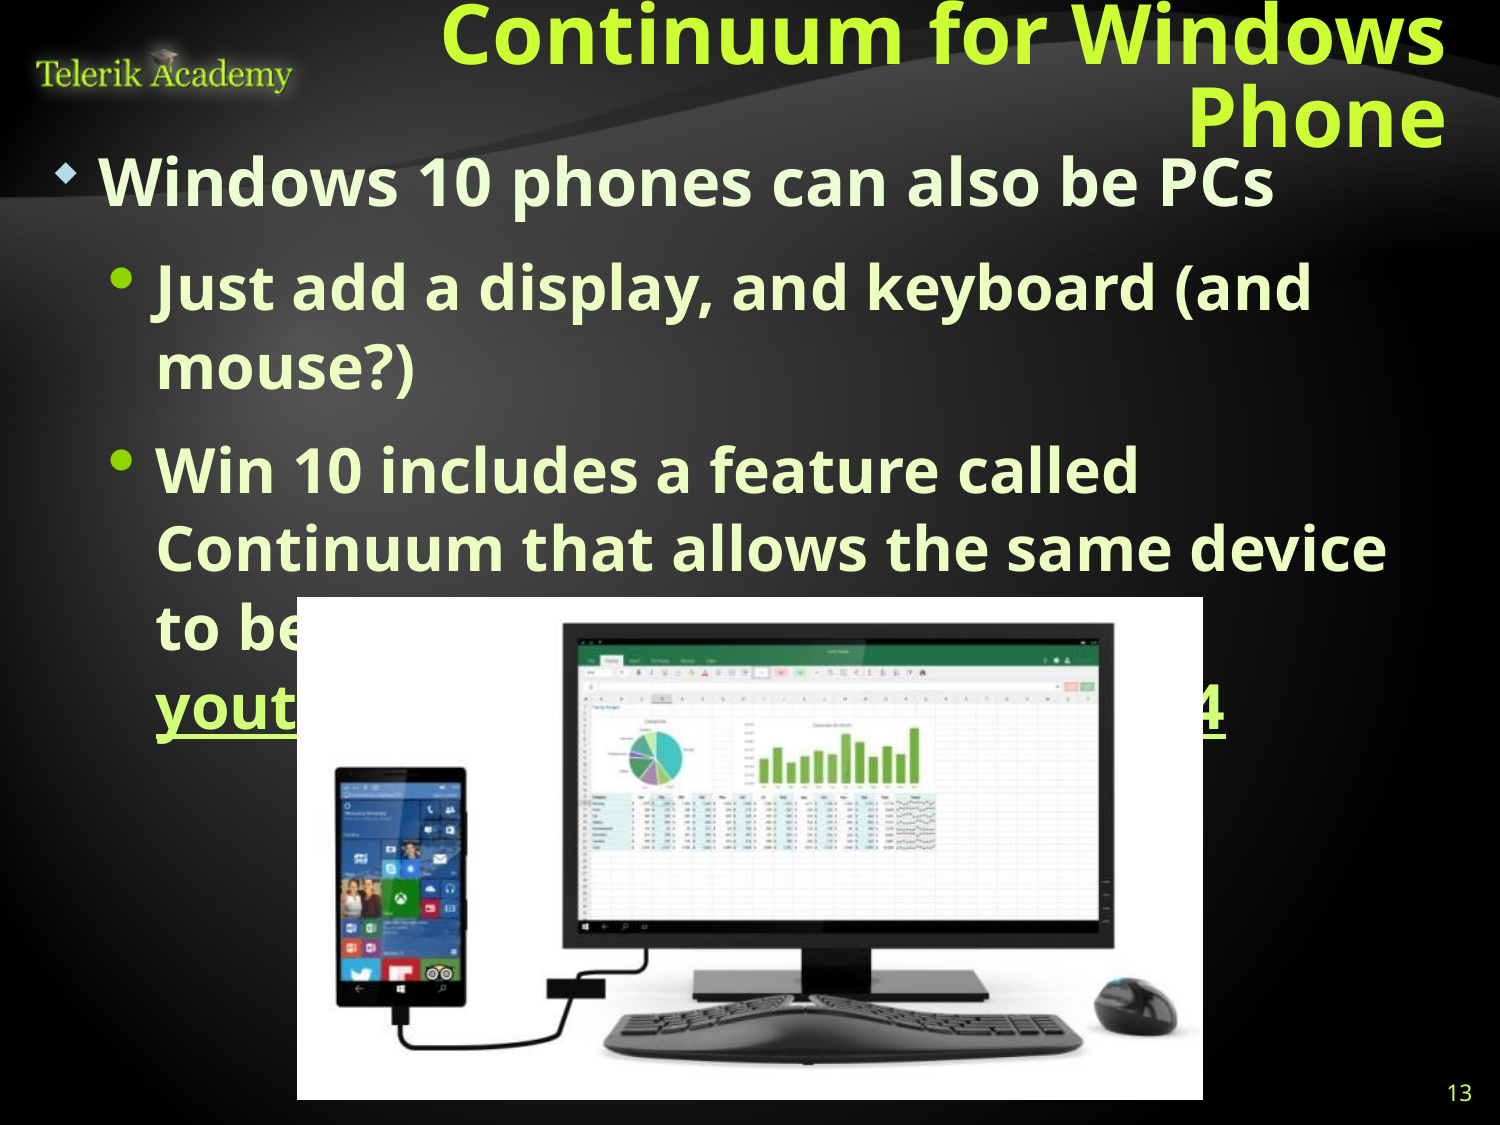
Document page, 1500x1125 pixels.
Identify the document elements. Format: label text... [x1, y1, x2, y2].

list Windows 10 phones can also be PCs Just add a display, and keyboard (and mouse?) Win 10 includes a feature called Continuum that allows the same device to be used in different modes: youtube.com/watch?v=-oi1B9fjVs4 [37, 128, 1463, 1100]
picture [0, 0, 1500, 1125]
slide_number 13 [1412, 1074, 1488, 1113]
title Continuum for Windows Phone [300, 12, 1463, 128]
